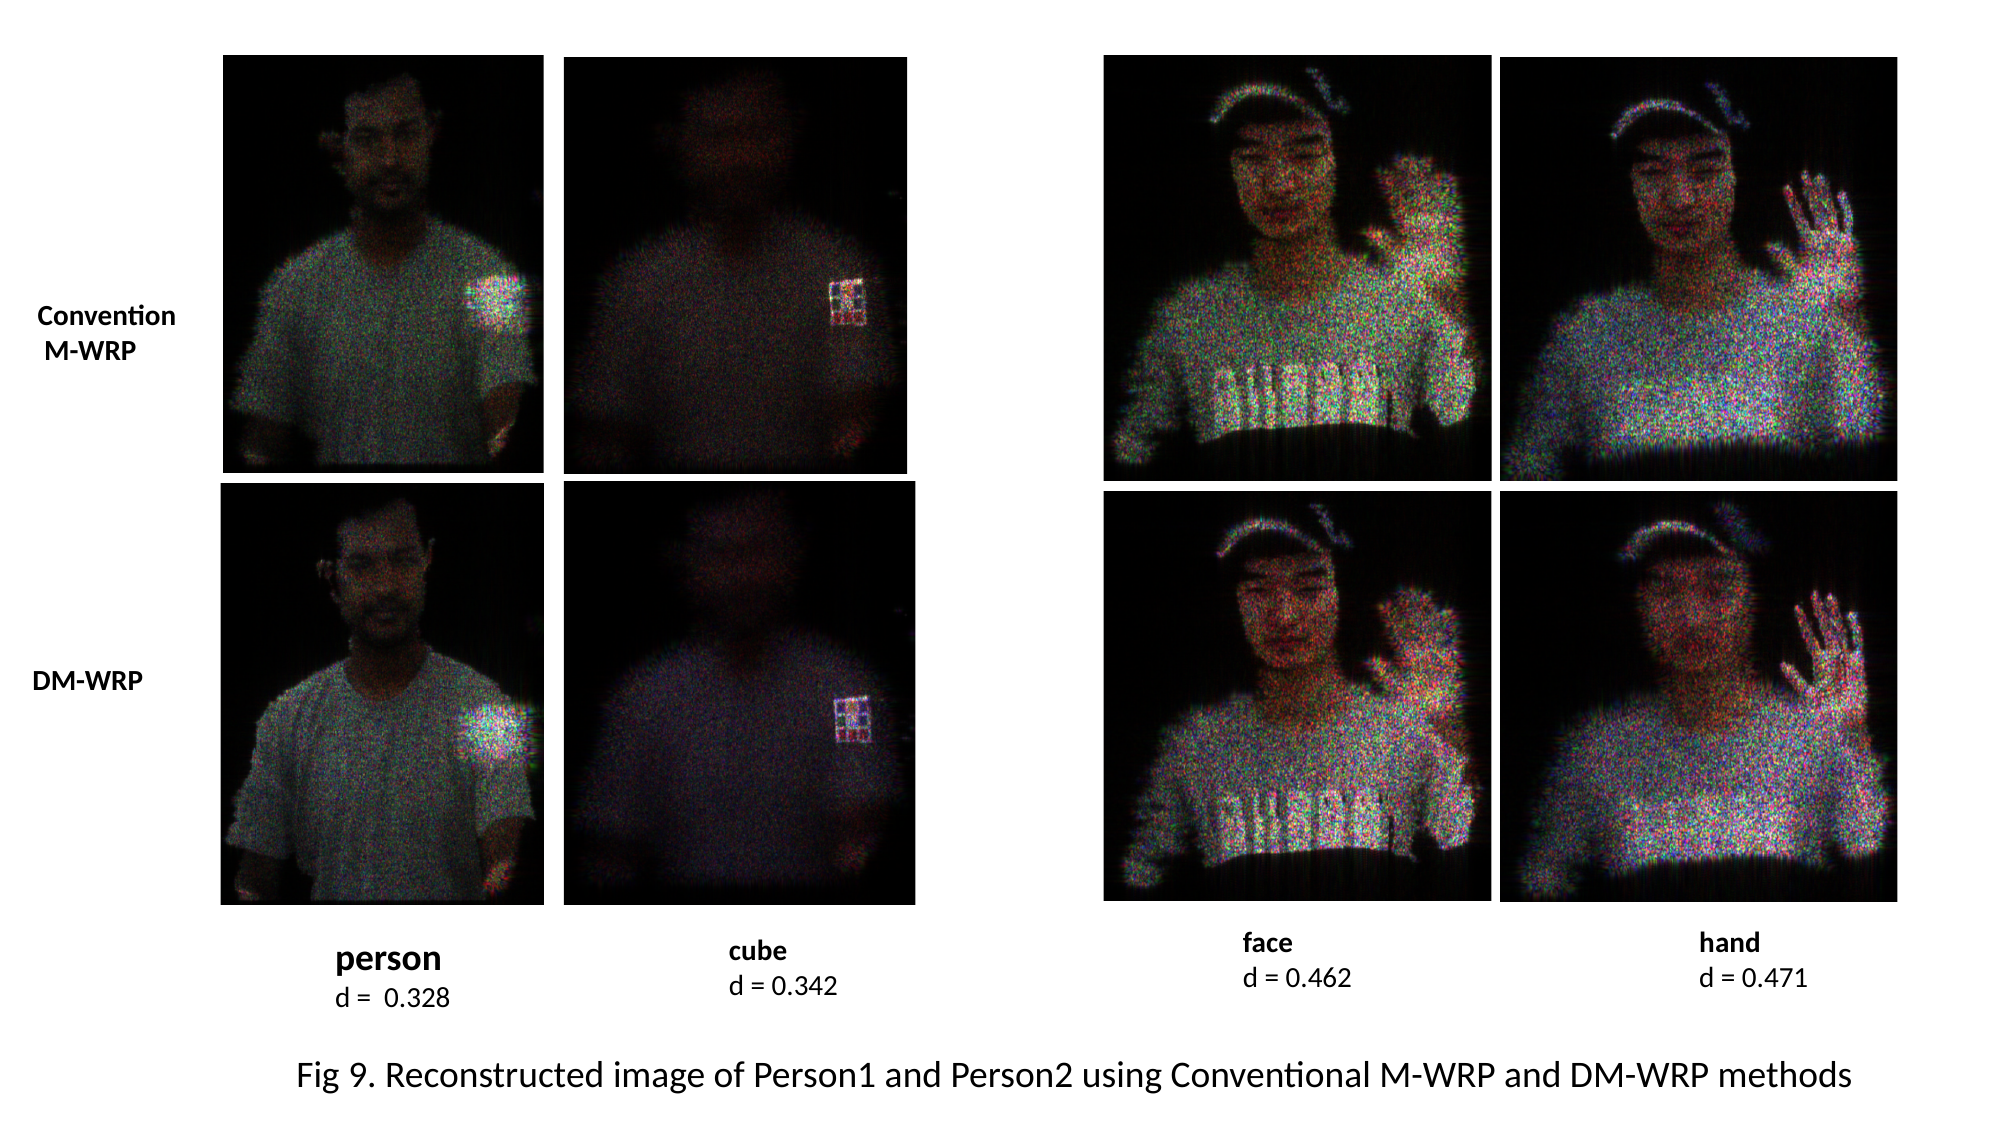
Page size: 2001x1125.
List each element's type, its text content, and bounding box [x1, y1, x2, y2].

picture [1084, 55, 1911, 481]
text_box hand d = 0.471 [1684, 916, 1824, 1001]
text_box DM-WRP [17, 654, 171, 704]
text_box cube d = 0.342 [714, 924, 854, 1009]
text_box Convention M-WRP [22, 289, 174, 374]
picture [171, 481, 952, 905]
picture [1092, 491, 1904, 902]
text_box person d = 0.328 [320, 925, 466, 1021]
text_box face d = 0.462 [1228, 915, 1368, 1001]
text_box Fig 9. Reconstructed image of Person1 and Person2 using Conventional M-WRP and DM-WRP methods [281, 1042, 1870, 1103]
picture [174, 55, 908, 474]
